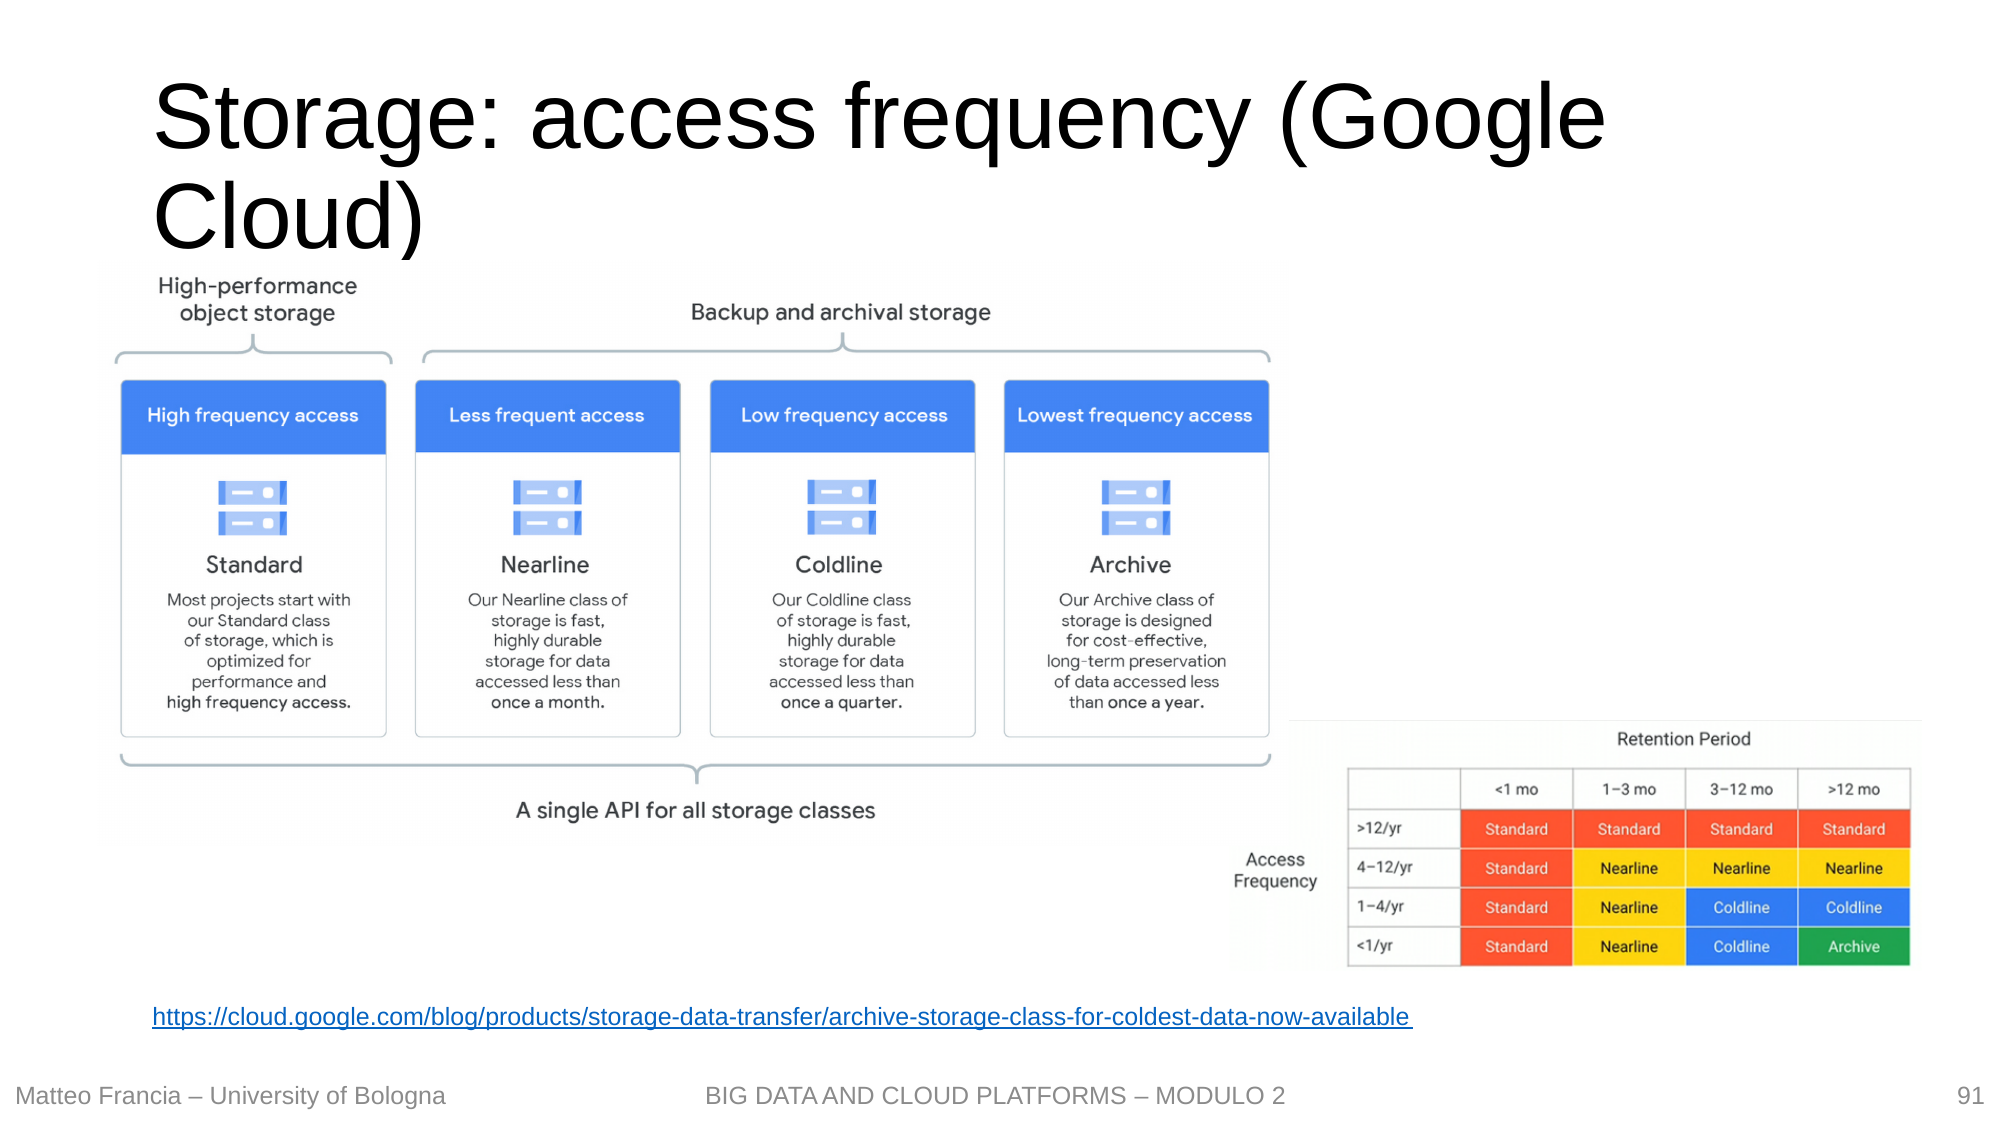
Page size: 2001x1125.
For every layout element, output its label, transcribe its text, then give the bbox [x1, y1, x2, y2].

slide_number 91 [1550, 1065, 2000, 1125]
title Storage: access frequency (Google Cloud) [137, 59, 1863, 278]
footer Matteo Francia – University of Bologna [0, 1065, 466, 1125]
list https://cloud.google.com/blog/products/storage-data-transfer/archive-storage-class-for-coldest-data-now-available [137, 992, 1863, 1043]
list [1229, 719, 1922, 971]
picture [97, 260, 1289, 846]
